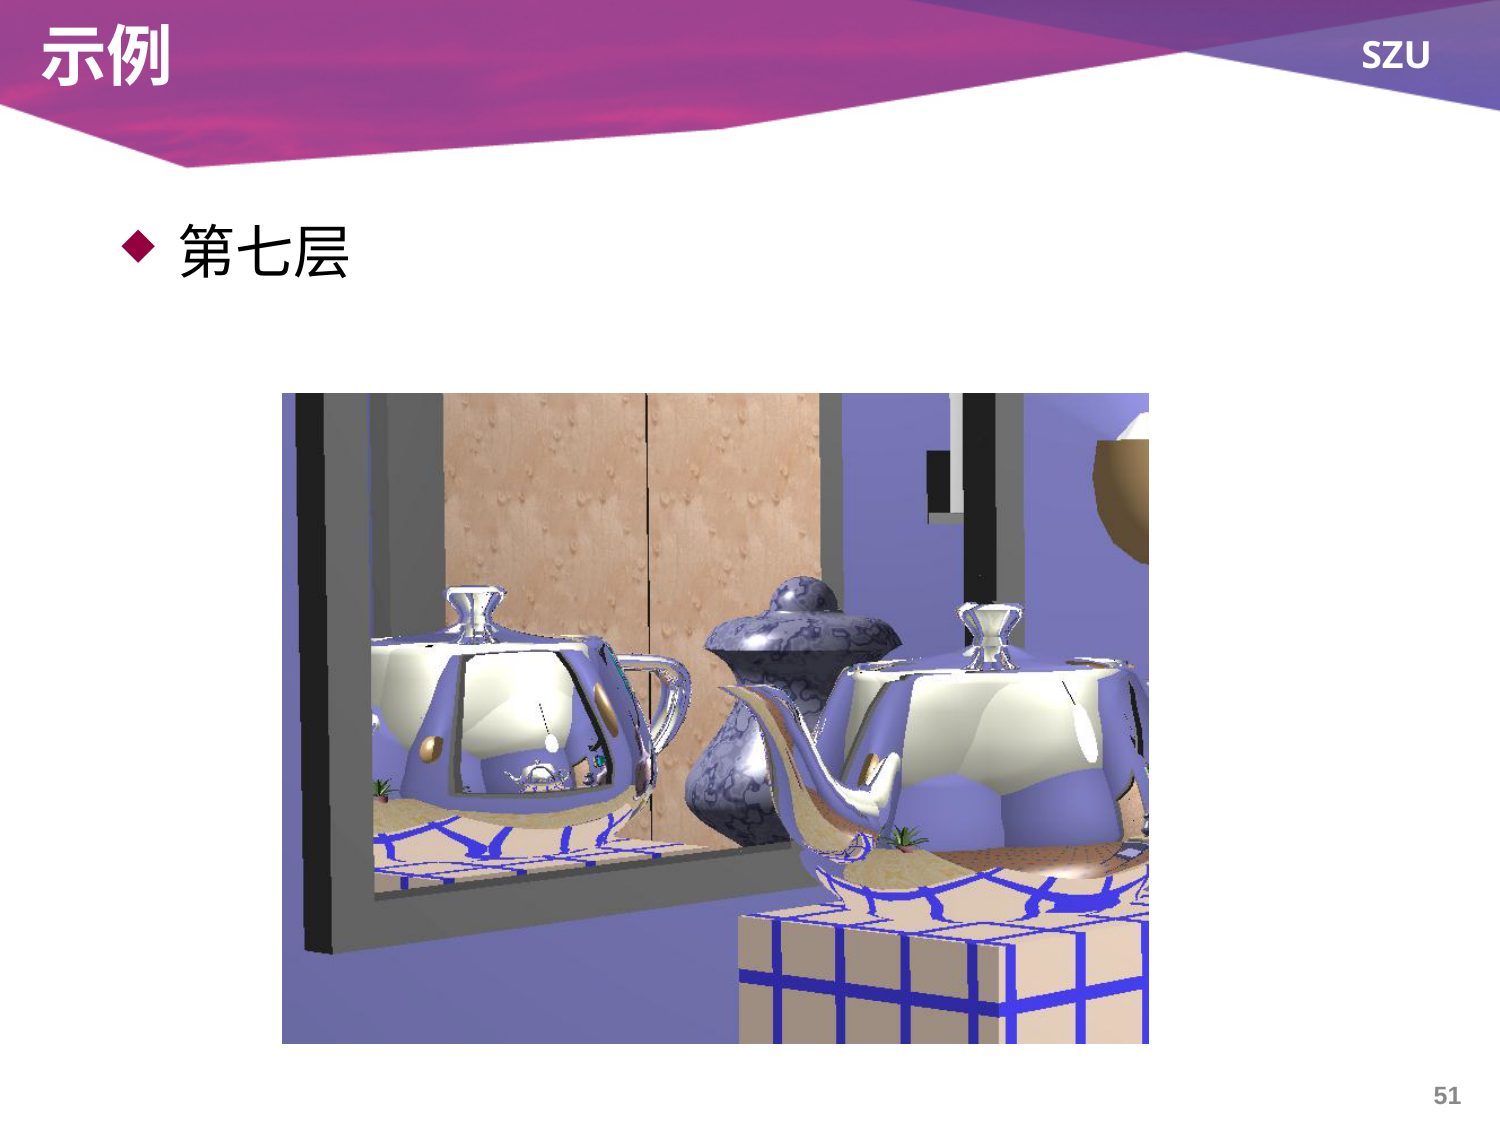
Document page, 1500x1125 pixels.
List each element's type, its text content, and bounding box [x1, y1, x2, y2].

slide_number 51 [1384, 1065, 1500, 1125]
picture [0, 0, 1500, 1125]
list 第七层 [103, 216, 1397, 930]
title 示例 [25, 15, 1320, 104]
